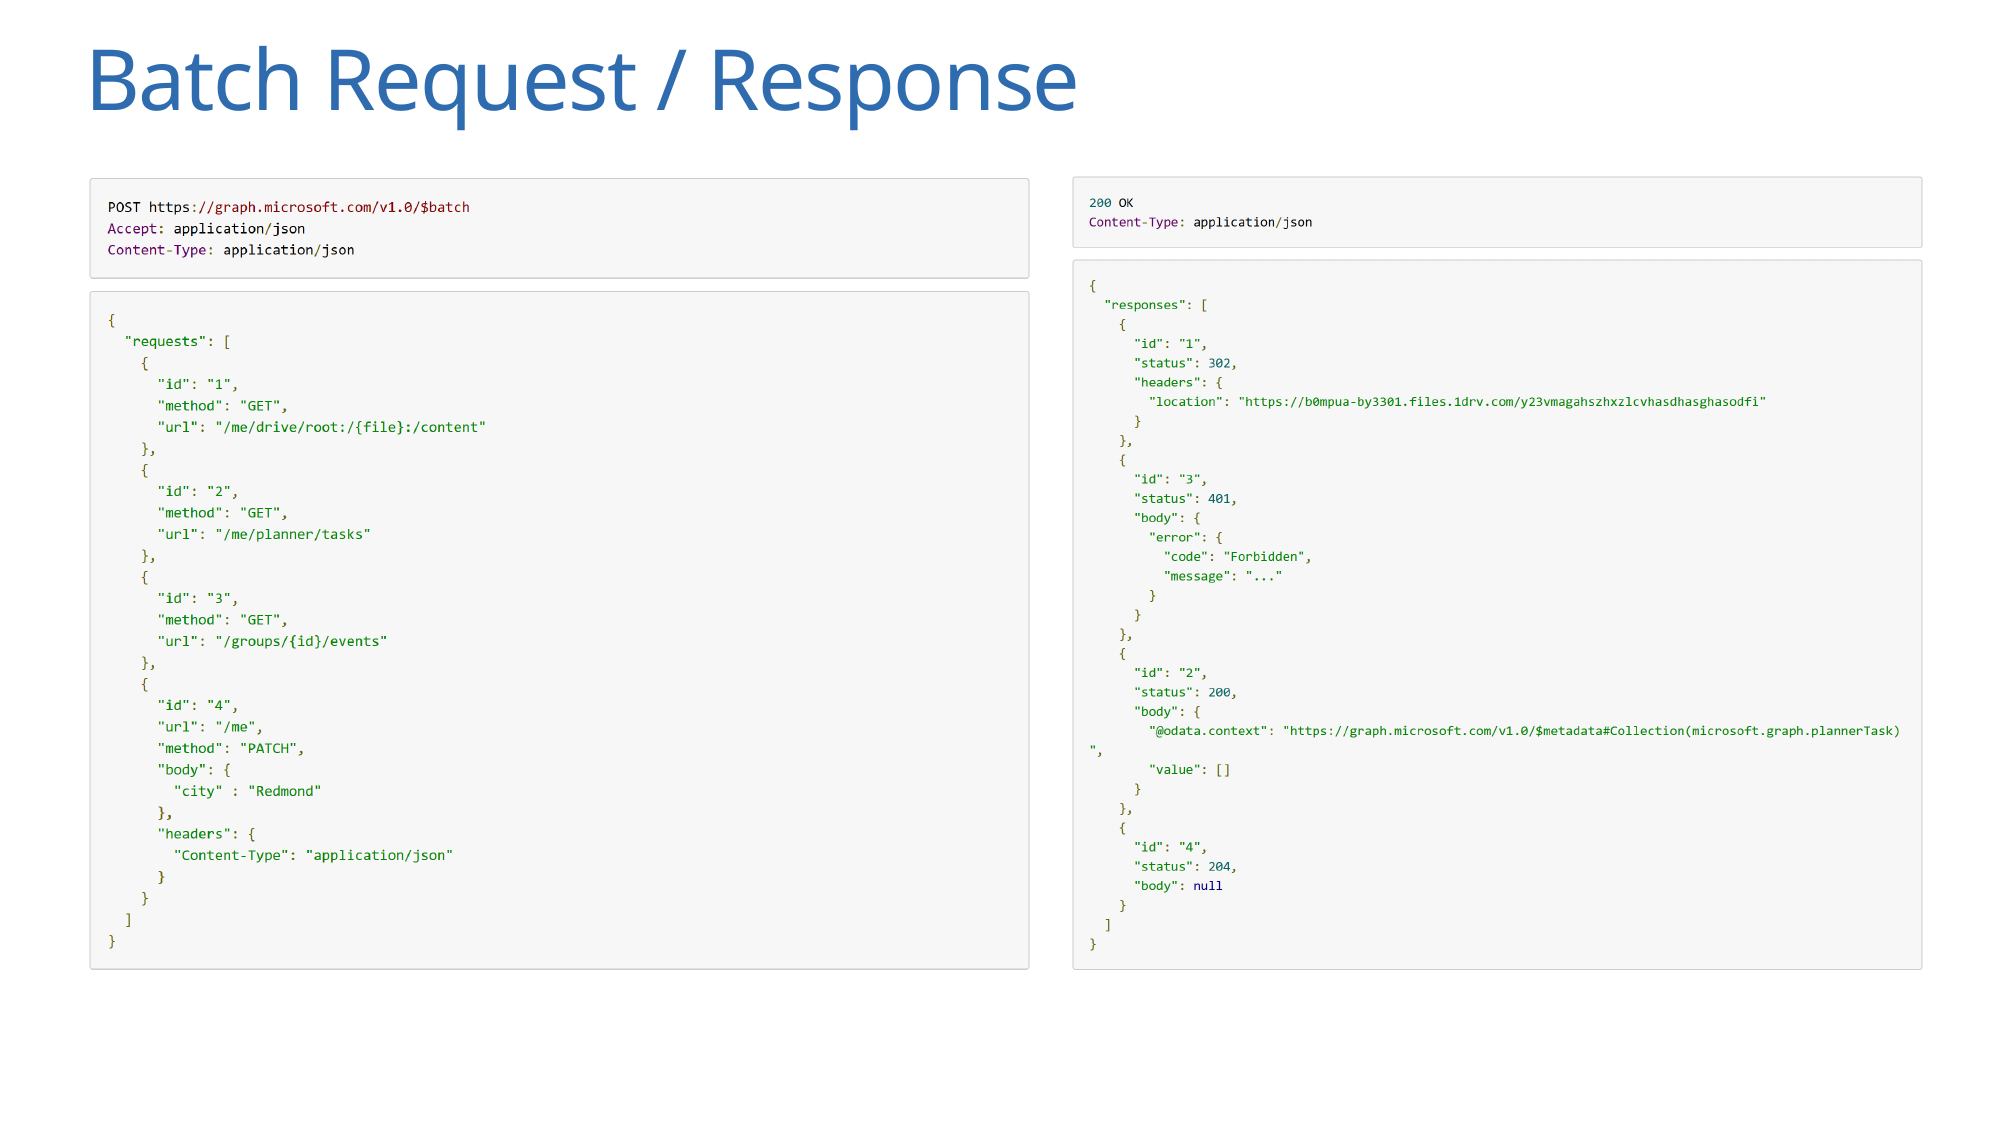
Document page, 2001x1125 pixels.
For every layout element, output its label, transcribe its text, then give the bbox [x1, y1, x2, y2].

picture [84, 172, 1039, 977]
title Batch Request / Response [85, 37, 1915, 161]
picture [1069, 172, 1929, 977]
